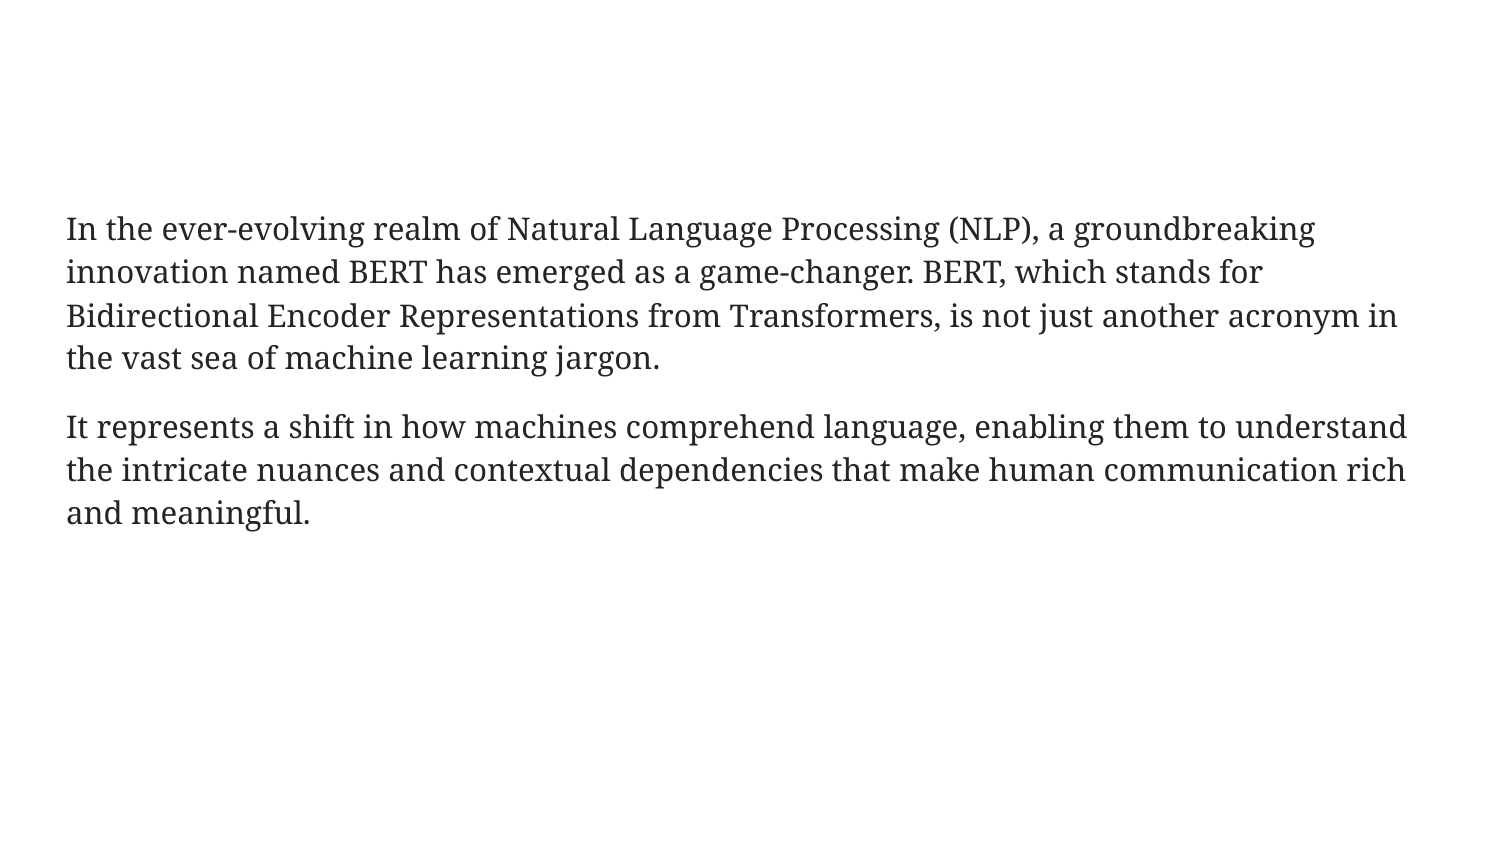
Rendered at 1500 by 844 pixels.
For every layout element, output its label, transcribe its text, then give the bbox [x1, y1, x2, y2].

list In the ever-evolving realm of Natural Language Processing (NLP), a groundbreaking innovation named BERT has emerged as a game-changer. BERT, which stands for Bidirectional Encoder Representations from Transformers, is not just another acronym in the vast sea of machine learning jargon. It represents a shift in how machines comprehend language, enabling them to understand the intricate nuances and contextual dependencies that make human communication rich and meaningful. [51, 189, 1449, 750]
